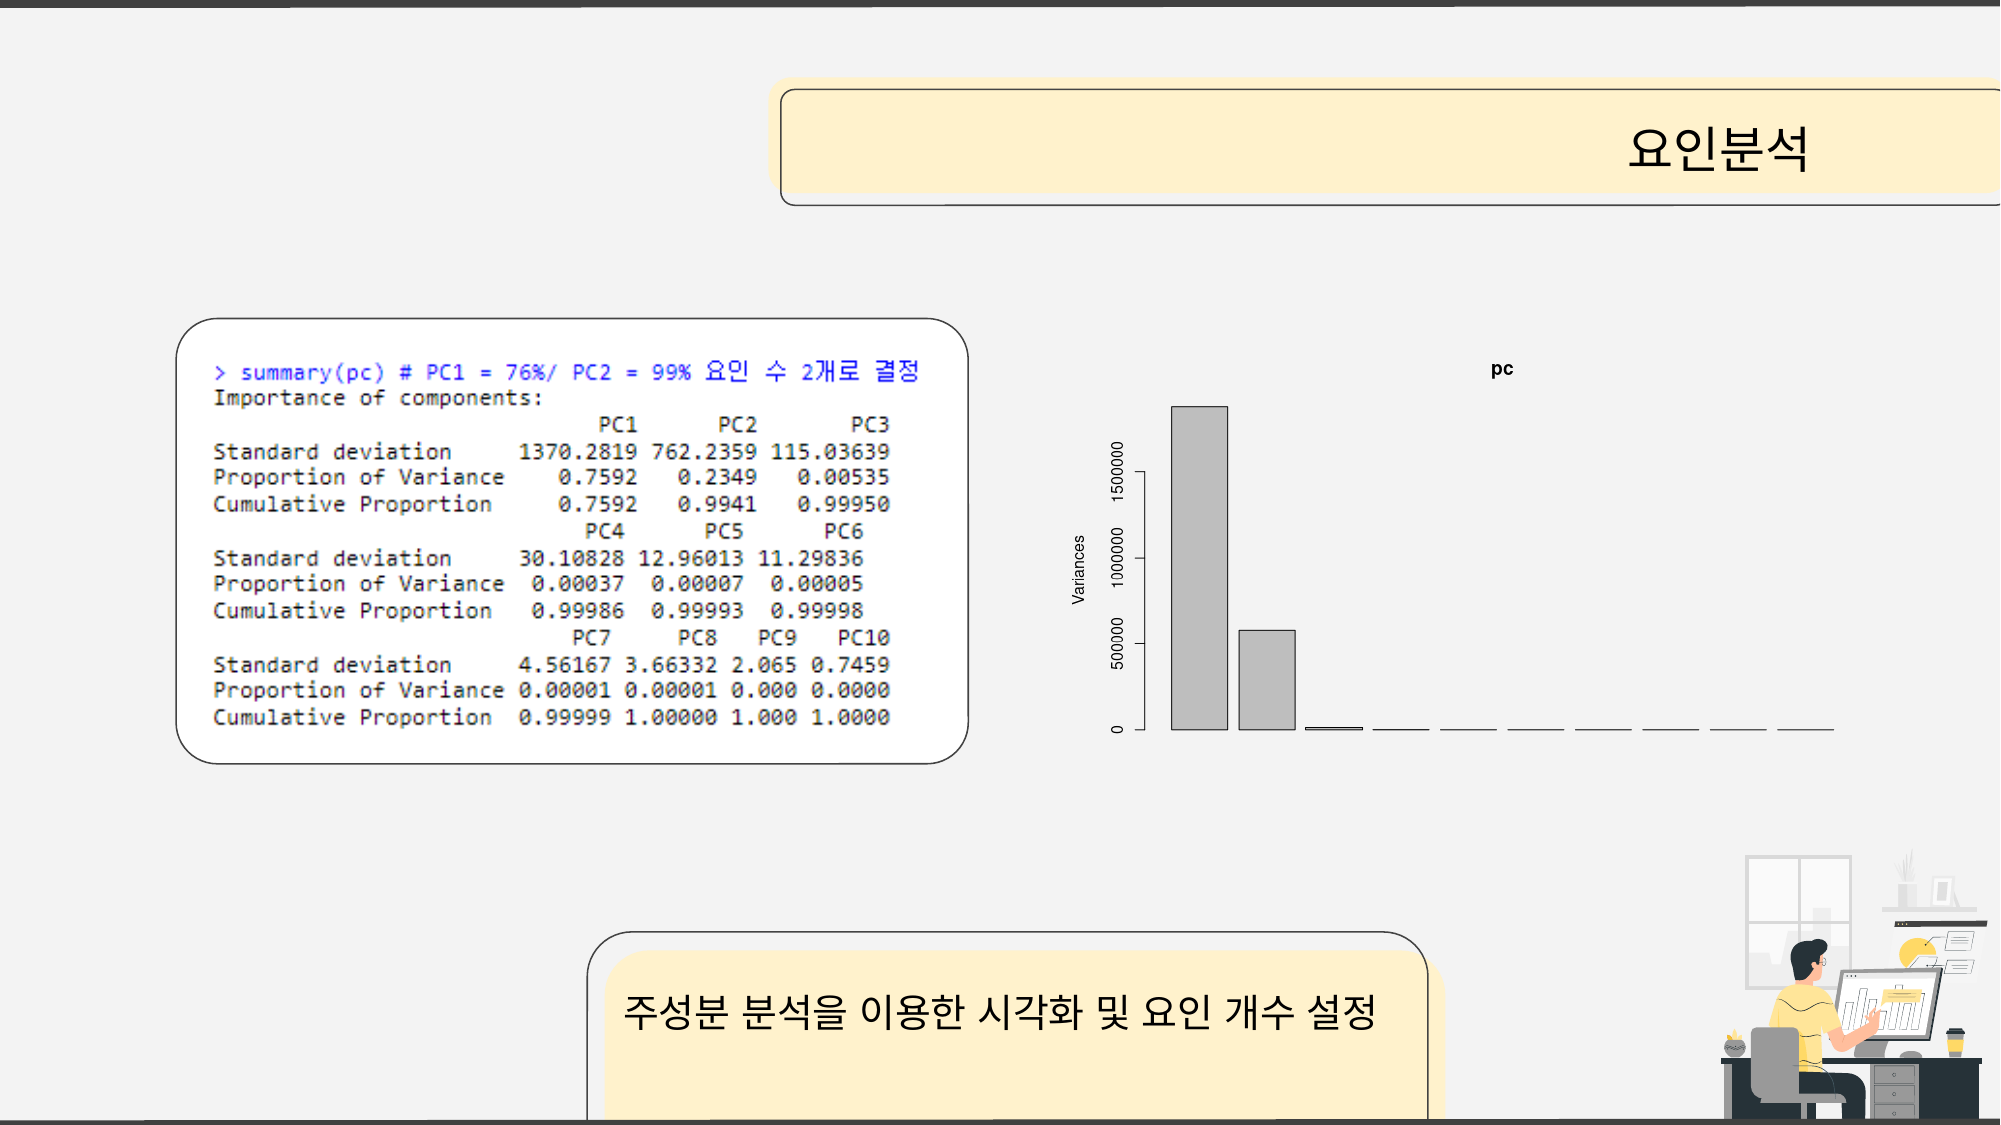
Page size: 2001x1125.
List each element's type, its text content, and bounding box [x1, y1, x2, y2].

text_box [176, 318, 969, 764]
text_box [1720, 848, 1988, 1124]
picture [1067, 329, 1899, 762]
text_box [587, 931, 1446, 1124]
title 요인분석 [1133, 100, 1832, 206]
picture [209, 359, 929, 733]
